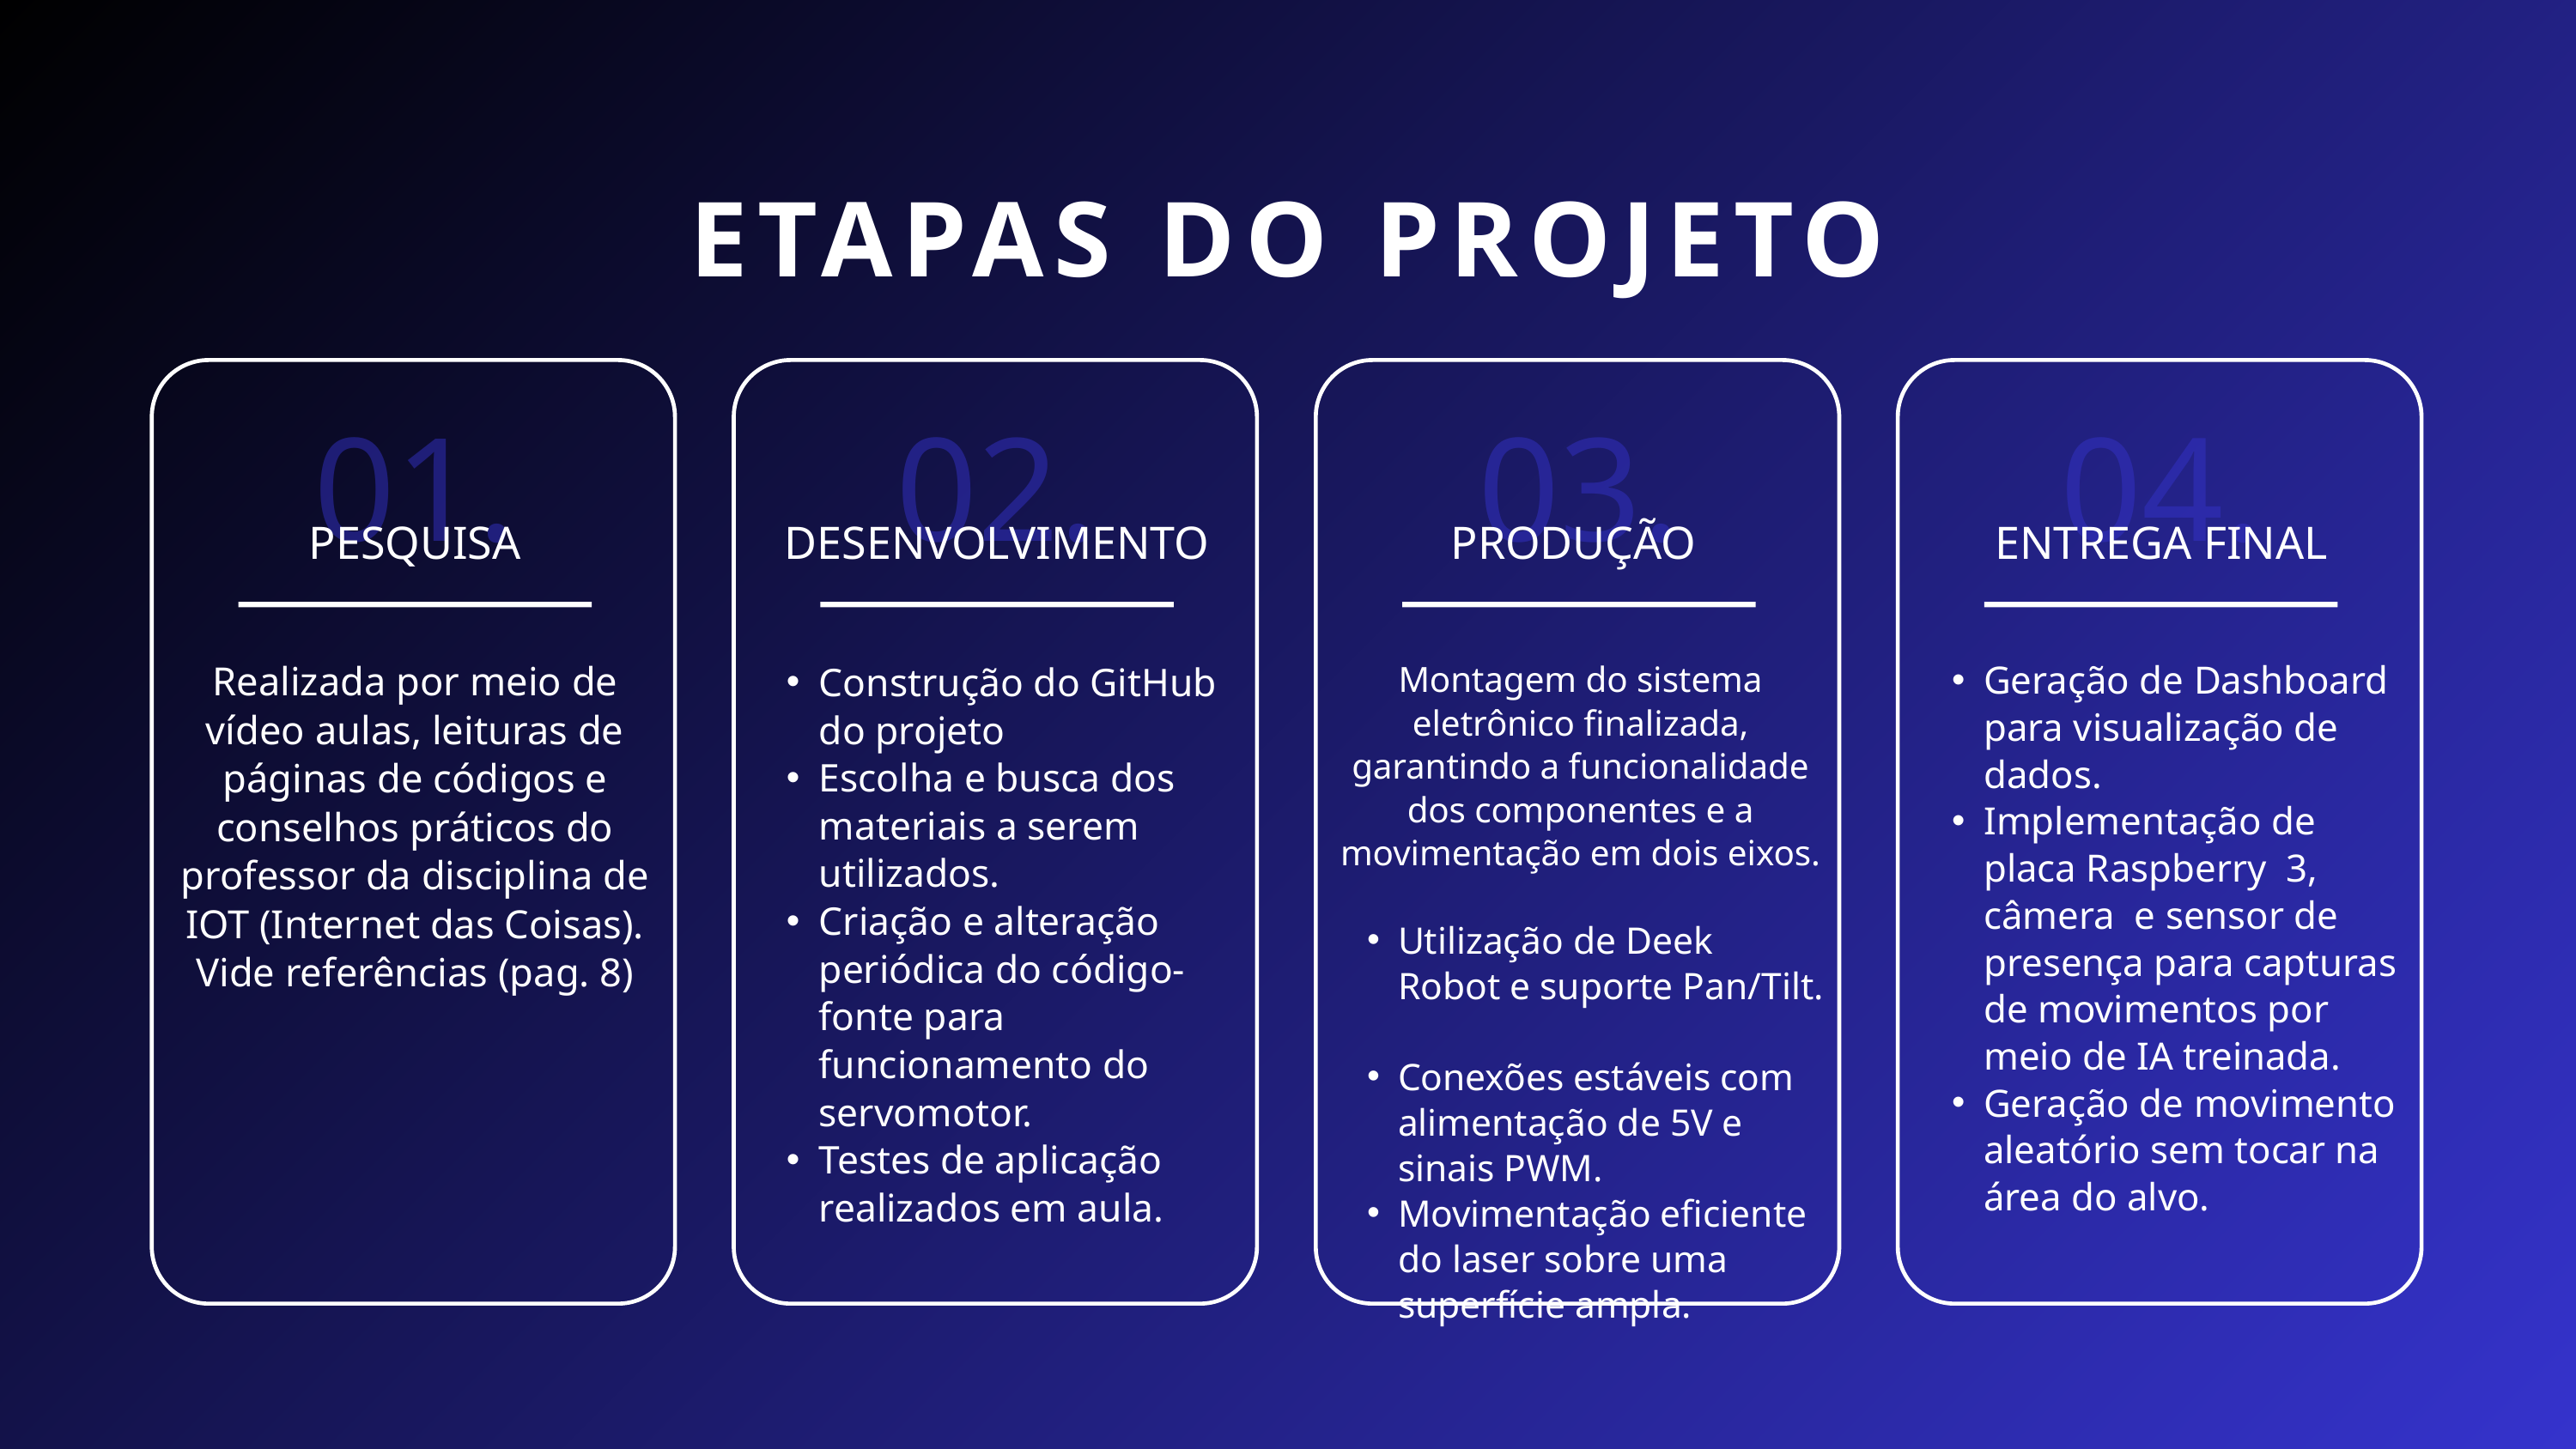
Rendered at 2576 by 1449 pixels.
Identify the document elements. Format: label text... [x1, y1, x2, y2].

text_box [151, 360, 676, 1304]
text_box ETAPAS DO PROJETO [527, 174, 2049, 298]
text_box Montagem do sistema eletrônico finalizada, garantindo a funcionalidade dos componentes e a movimentação em dois eixos. ​ Utilização de Deek Robot e suporte Pan/Tilt. ​ Conexões estáveis com alimentação de 5V e sinais PWM. ​ Movimentação eficiente do laser sobre uma superfície ampla. [1336, 1311, 1826, 1371]
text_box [1897, 360, 2422, 1304]
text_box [733, 360, 1258, 1304]
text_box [1315, 360, 1840, 1304]
